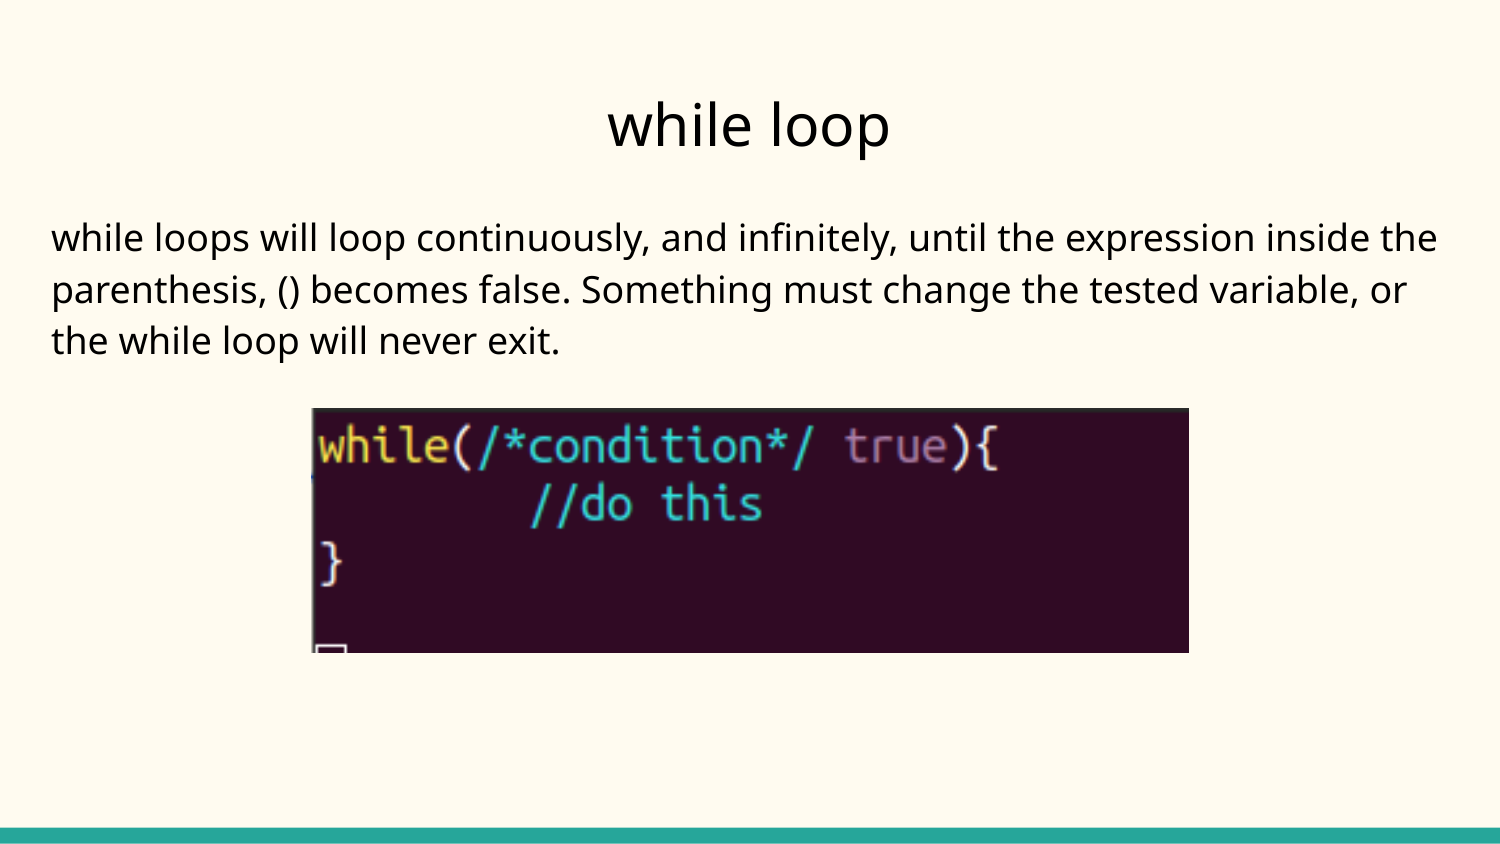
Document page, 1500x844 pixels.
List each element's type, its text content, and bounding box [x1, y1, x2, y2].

list while loops will loop continuously, and infinitely, until the expression inside the parenthesis, () becomes false. Something must change the tested variable, or the while loop will never exit. [51, 192, 1449, 750]
title while loop [51, 72, 1449, 174]
picture [311, 408, 1189, 653]
